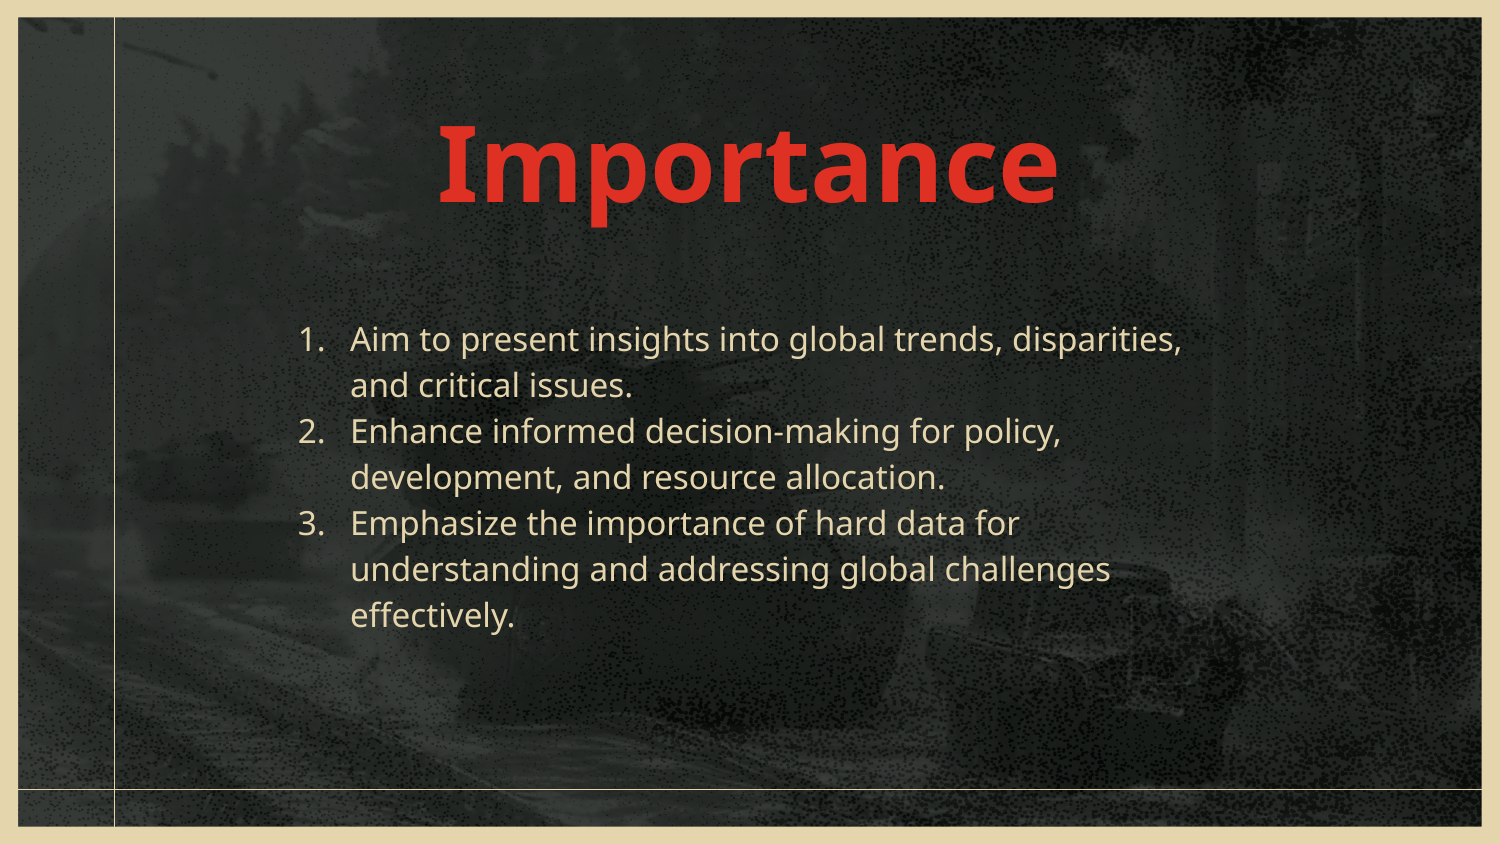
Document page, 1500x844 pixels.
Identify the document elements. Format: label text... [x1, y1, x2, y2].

picture [115, 790, 1481, 826]
picture [115, 18, 1481, 789]
picture [19, 790, 114, 826]
subtitle Aim to present insights into global trends, disparities, and critical issues. Enhance informed decision-making for policy, development, and resource allocation. Emphasize the importance of hard data for understanding and addressing global challenges effectively. [260, 297, 1240, 689]
picture [19, 18, 114, 789]
title Importance [260, 47, 1240, 238]
